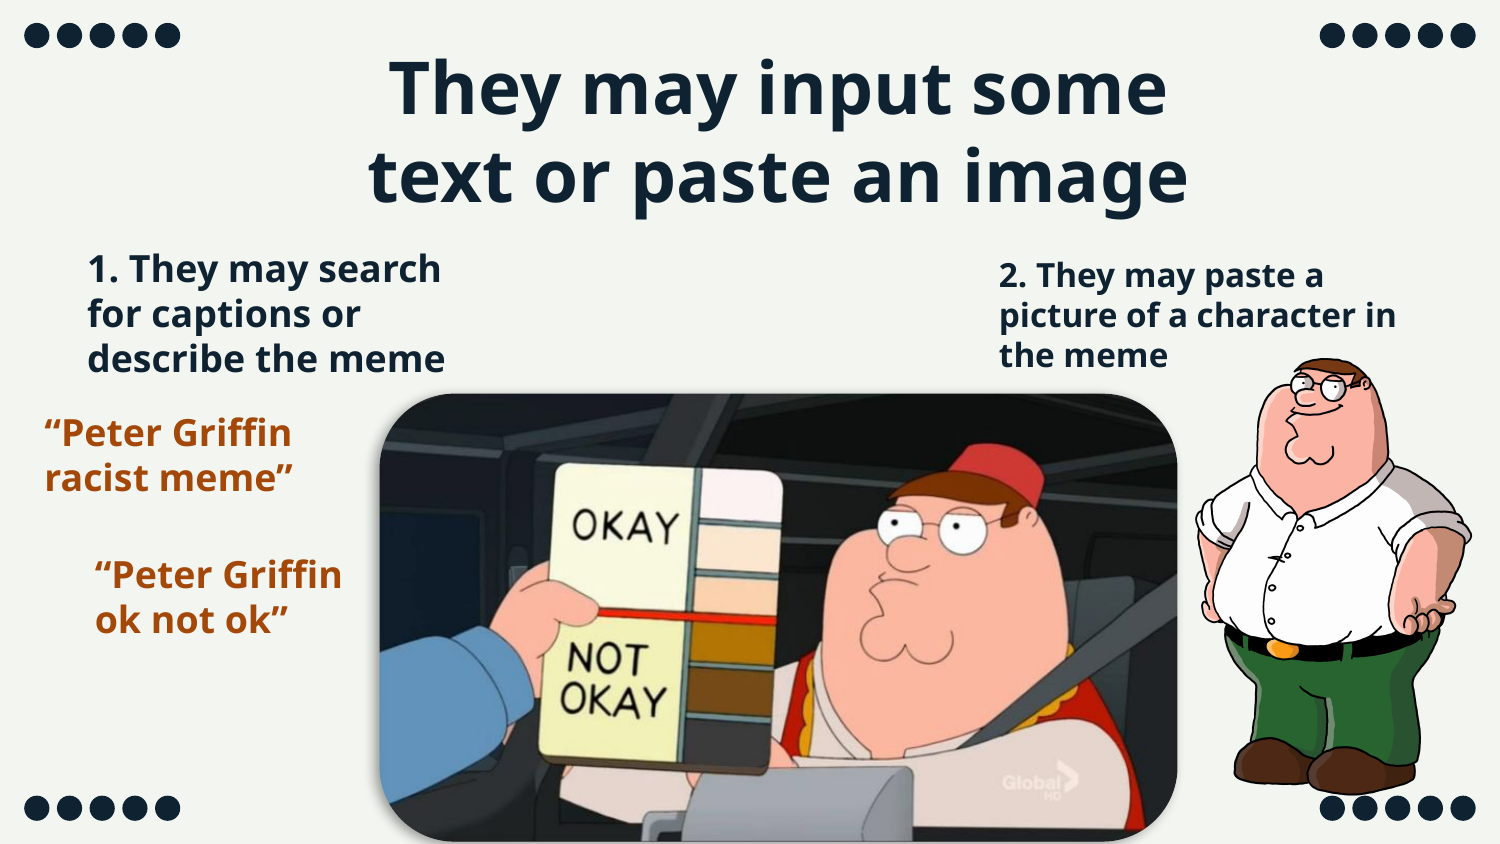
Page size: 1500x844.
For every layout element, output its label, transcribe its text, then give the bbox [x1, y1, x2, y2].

subtitle 2. They may paste a picture of a character in the meme [983, 239, 1461, 389]
subtitle 1. They may search for captions or describe the meme [72, 229, 517, 385]
text_box “Peter Griffin racist meme” [29, 393, 319, 507]
picture [379, 354, 1500, 842]
title They may input some text or paste an image [318, 26, 1239, 240]
text_box “Peter Griffin ok not ok” [79, 536, 370, 649]
